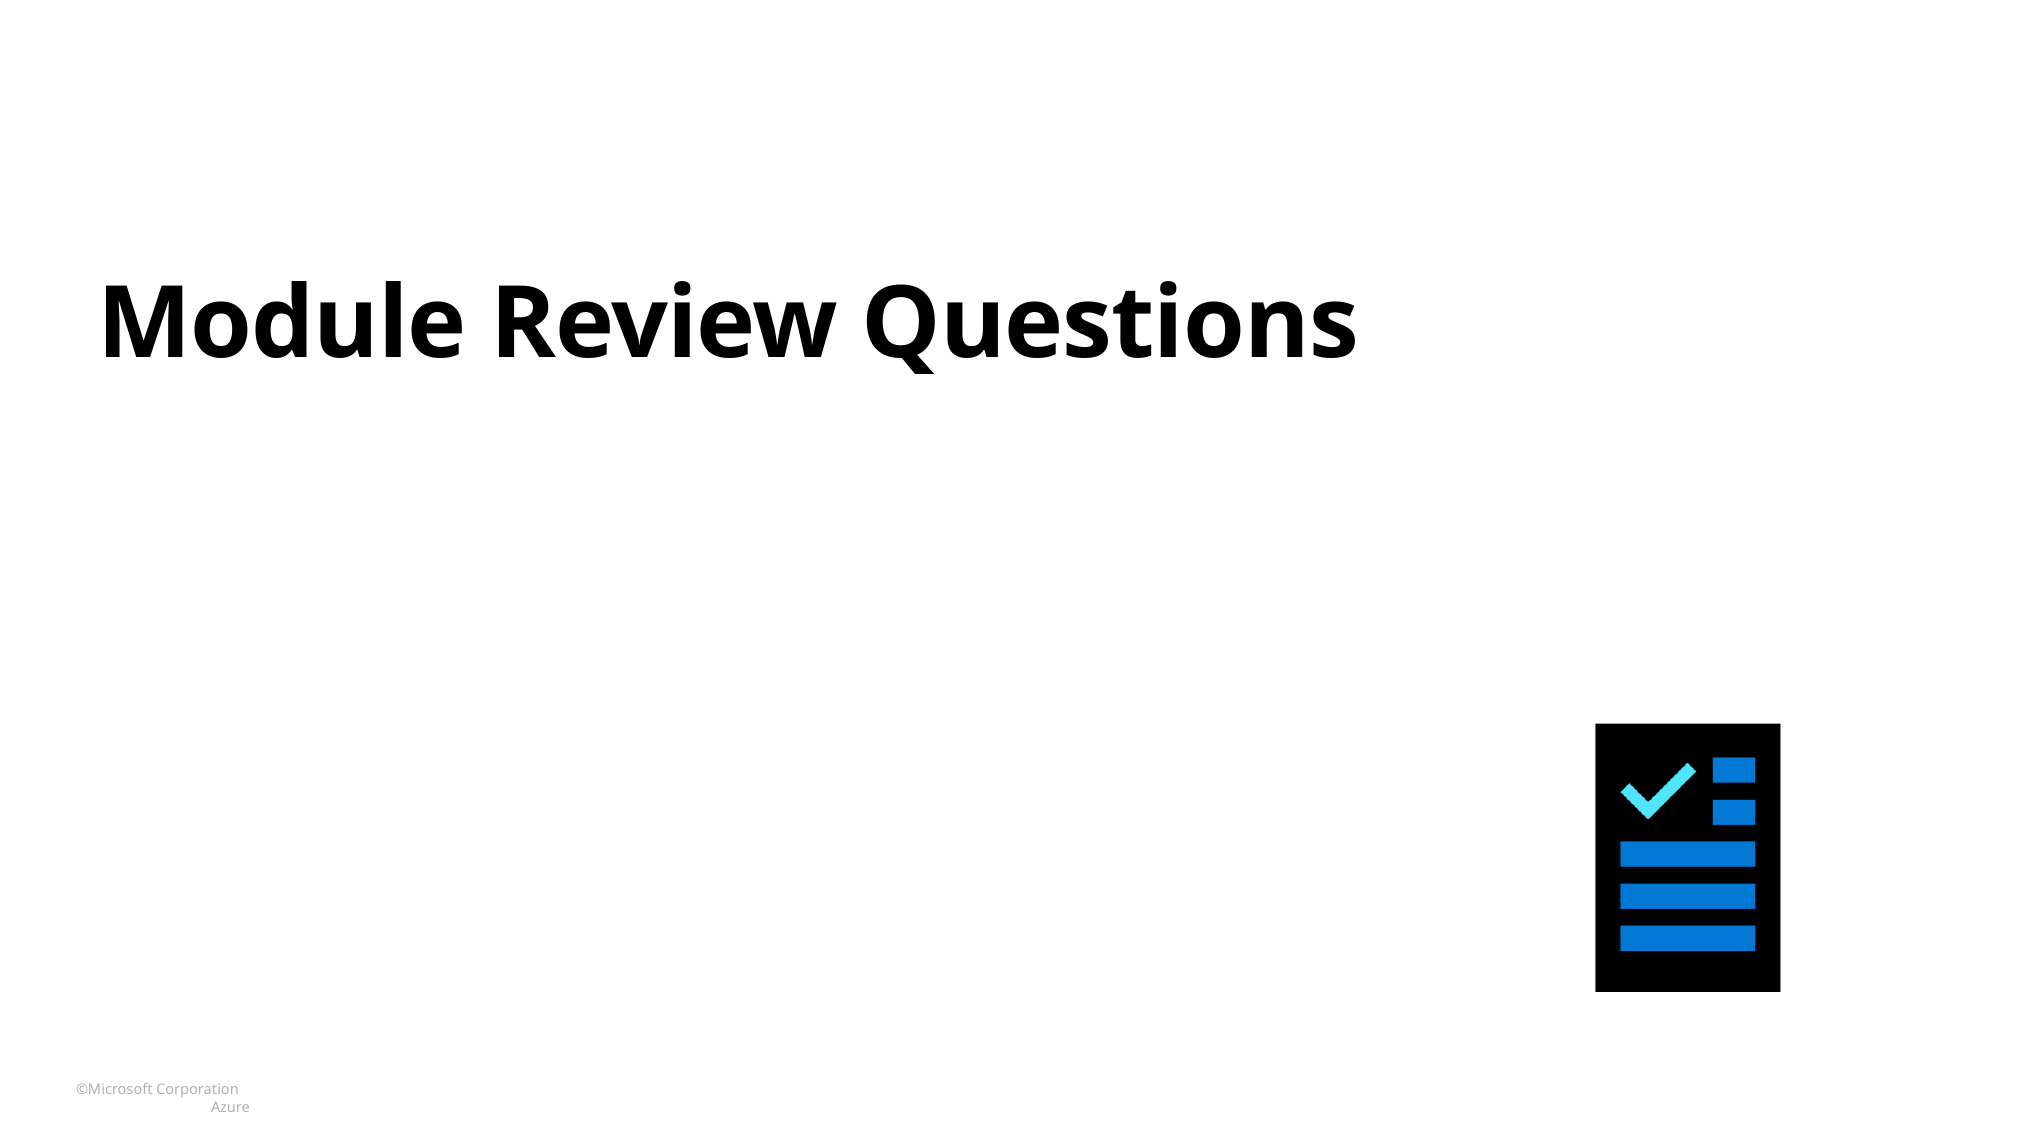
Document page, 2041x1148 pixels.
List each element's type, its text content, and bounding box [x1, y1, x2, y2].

list [74, 200, 1645, 302]
picture [1553, 723, 1822, 992]
title Module Review Questions [97, 311, 1990, 385]
